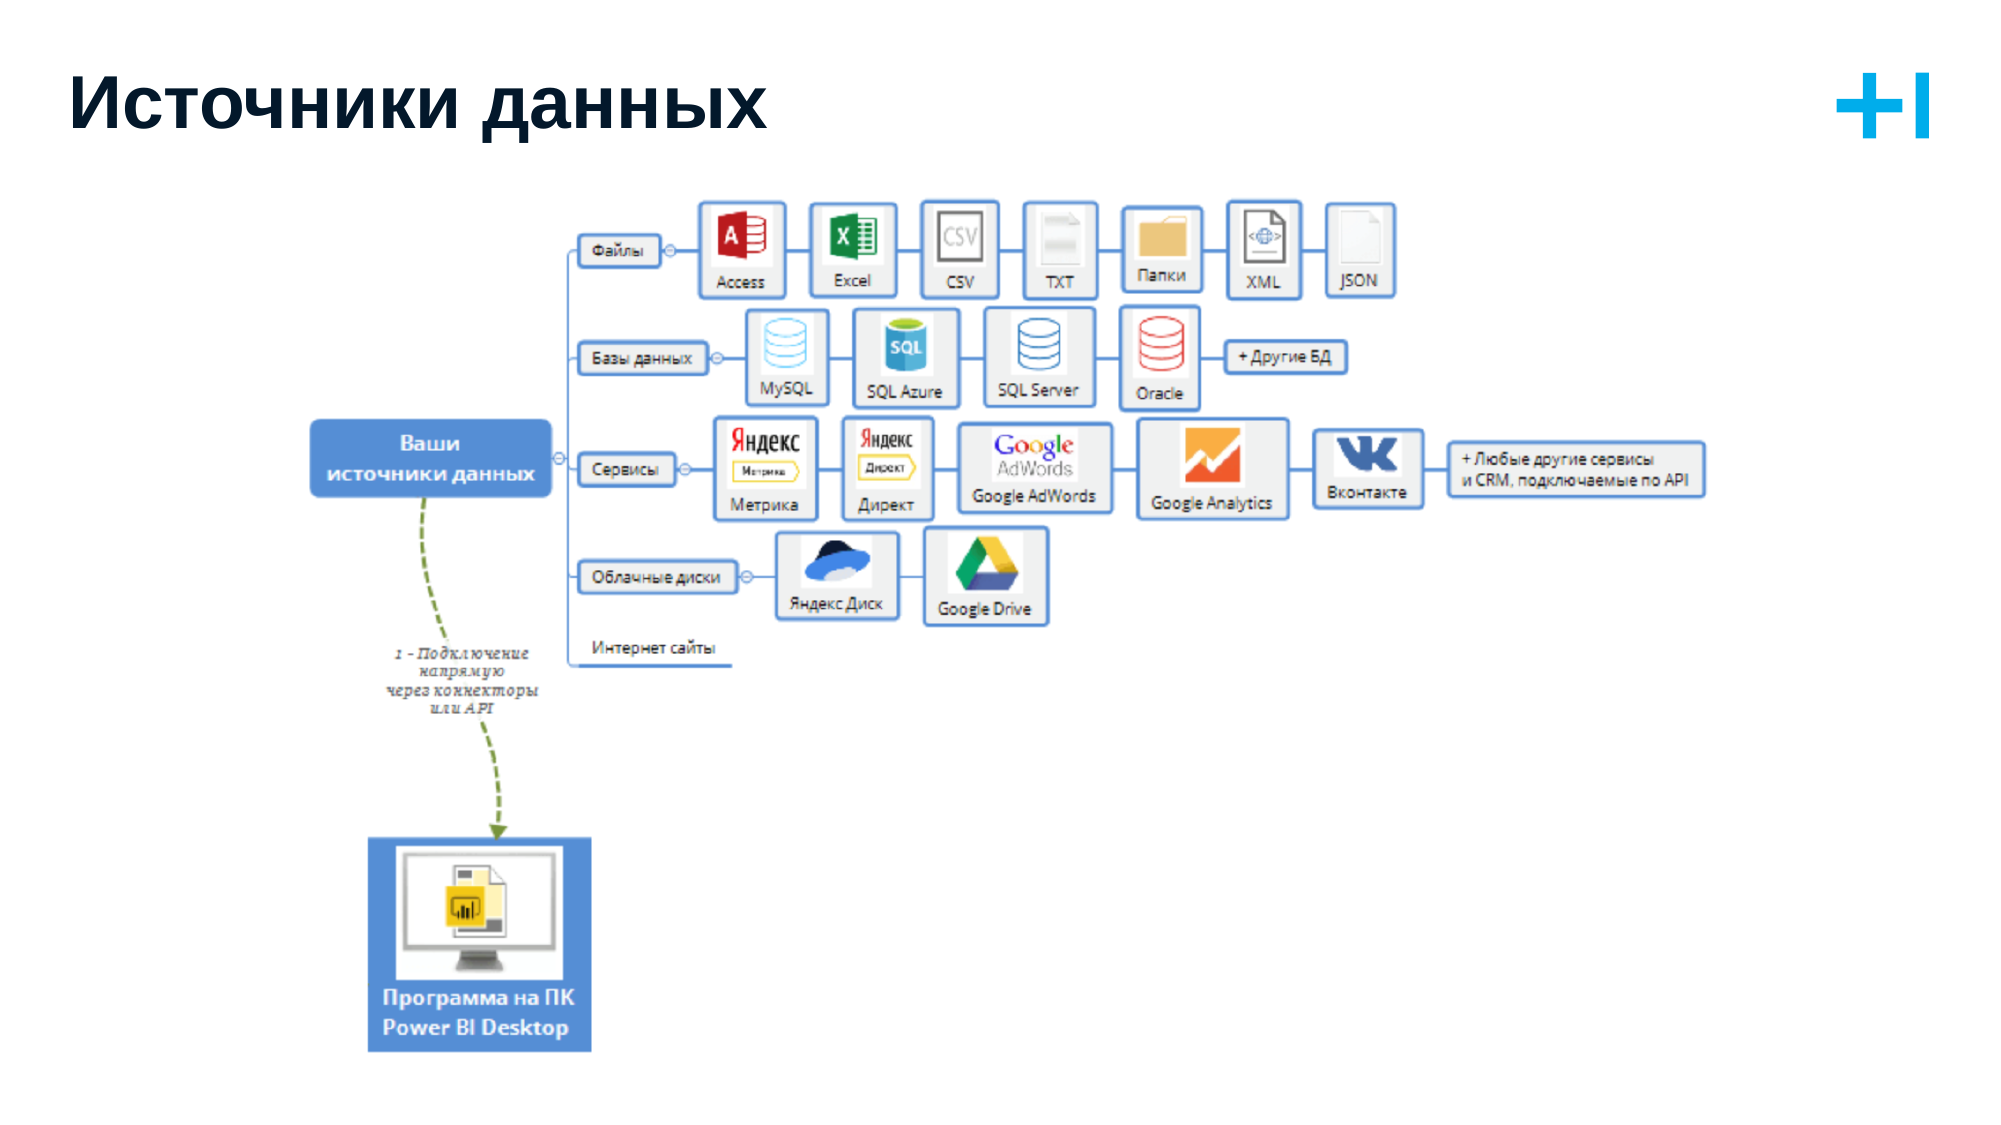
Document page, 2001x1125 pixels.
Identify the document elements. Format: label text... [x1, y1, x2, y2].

title Источники данных [48, 33, 1413, 187]
picture [265, 196, 1735, 1103]
